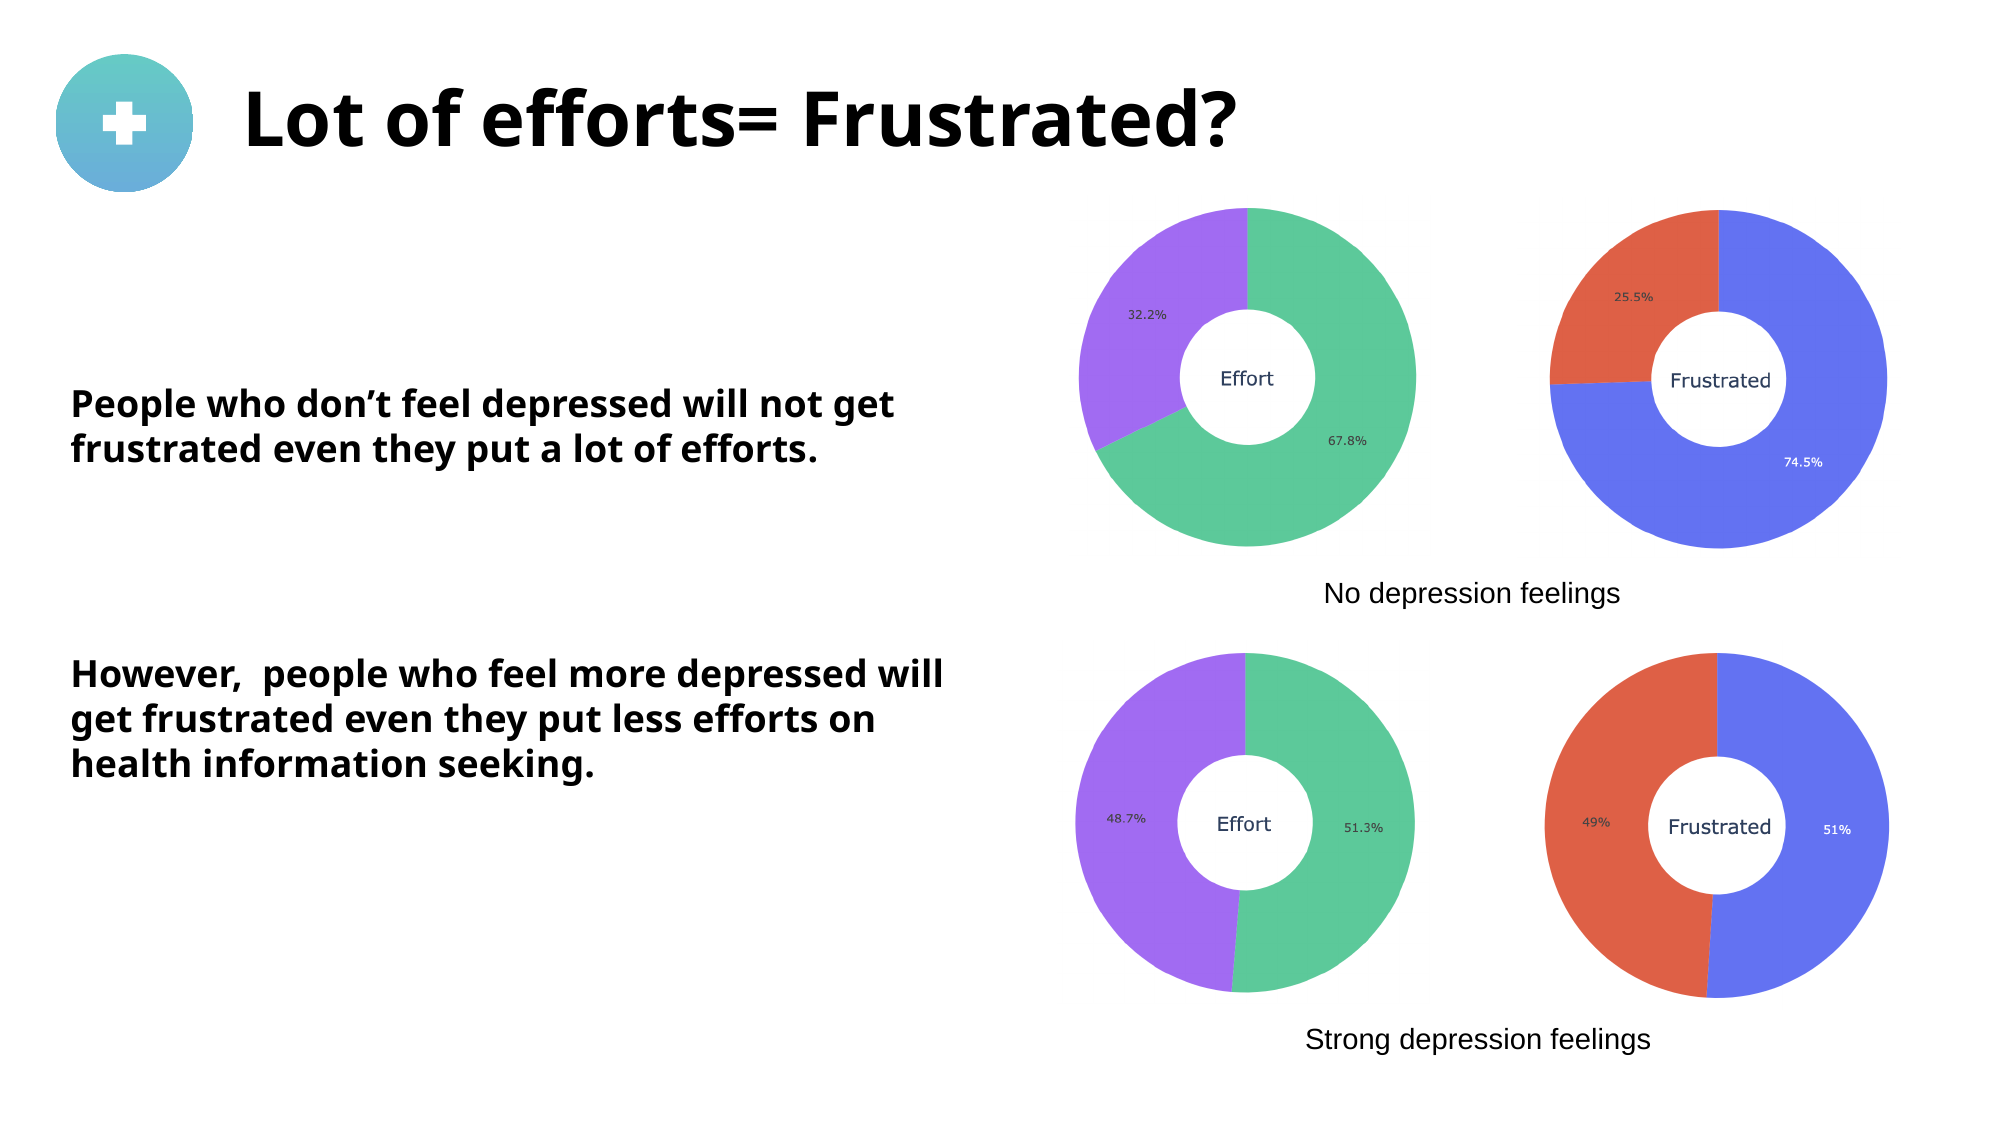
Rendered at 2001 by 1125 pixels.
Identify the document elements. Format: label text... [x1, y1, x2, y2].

list Lot of efforts= Frustrated? [227, 54, 1265, 179]
text_box Strong depression feelings [1290, 1012, 1668, 1063]
picture [1057, 640, 1430, 1005]
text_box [55, 53, 194, 193]
picture [1069, 195, 1431, 557]
picture [1517, 197, 1901, 558]
text_box People who don’t feel depressed will not get frustrated even they put a lot of efforts. However, people who feel more depressed will get frustrated even they put less efforts on health information seeking. [55, 364, 966, 905]
picture [1534, 640, 1907, 1010]
text_box No depression feelings [1308, 567, 1637, 617]
